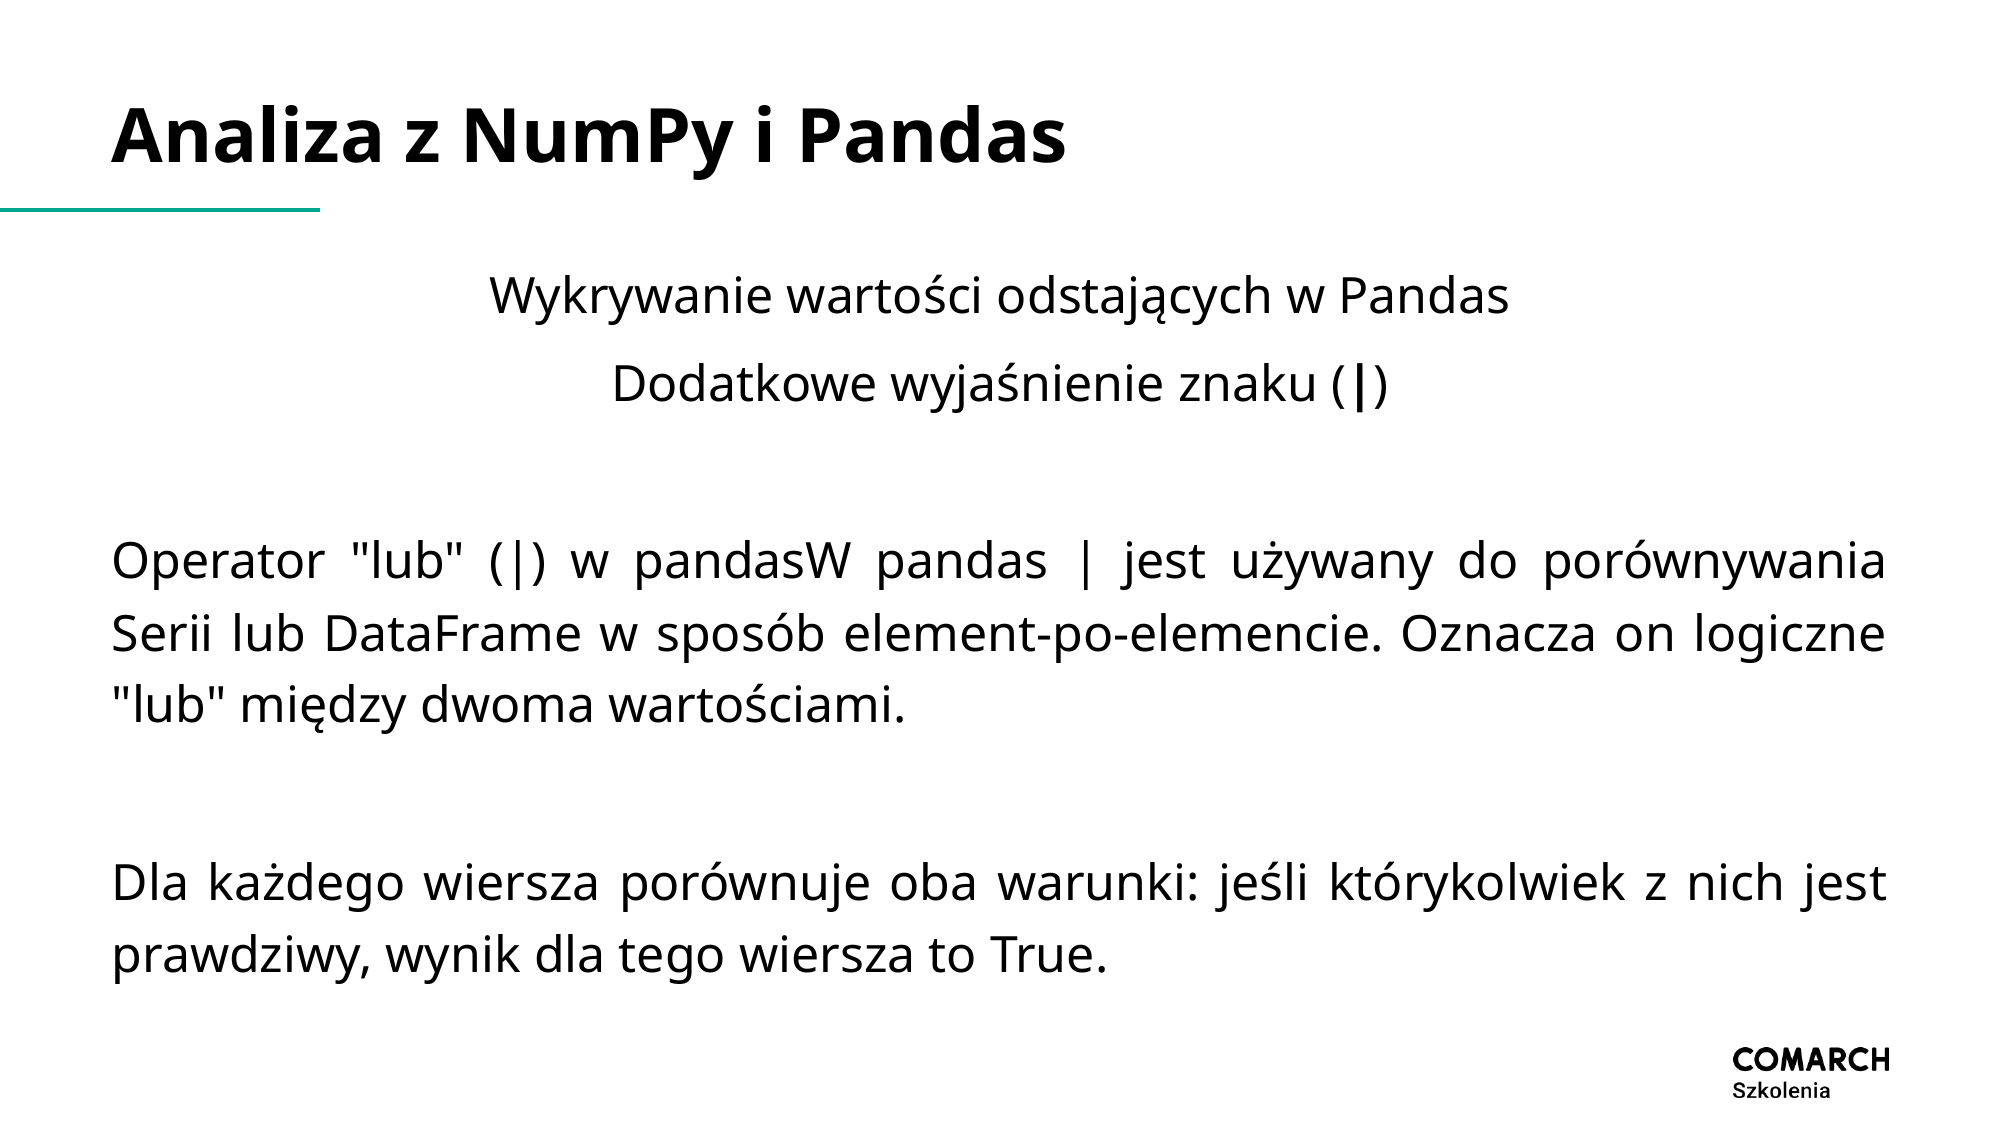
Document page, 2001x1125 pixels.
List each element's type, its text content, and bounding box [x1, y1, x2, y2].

title Analiza z NumPy i Pandas [111, 0, 1889, 185]
picture [1733, 1047, 1889, 1098]
list Wykrywanie wartości odstających w Pandas Dodatkowe wyjaśnienie znaku (|) Operator "lub" (|) w pandasW pandas | jest używany do porównywania Serii lub DataFrame w sposób element-po-elemencie. Oznacza on logiczne "lub" między dwoma wartościami. Dla każdego wiersza porównuje oba warunki: jeśli którykolwiek z nich jest prawdziwy, wynik dla tego wiersza to True. [111, 243, 1889, 1000]
